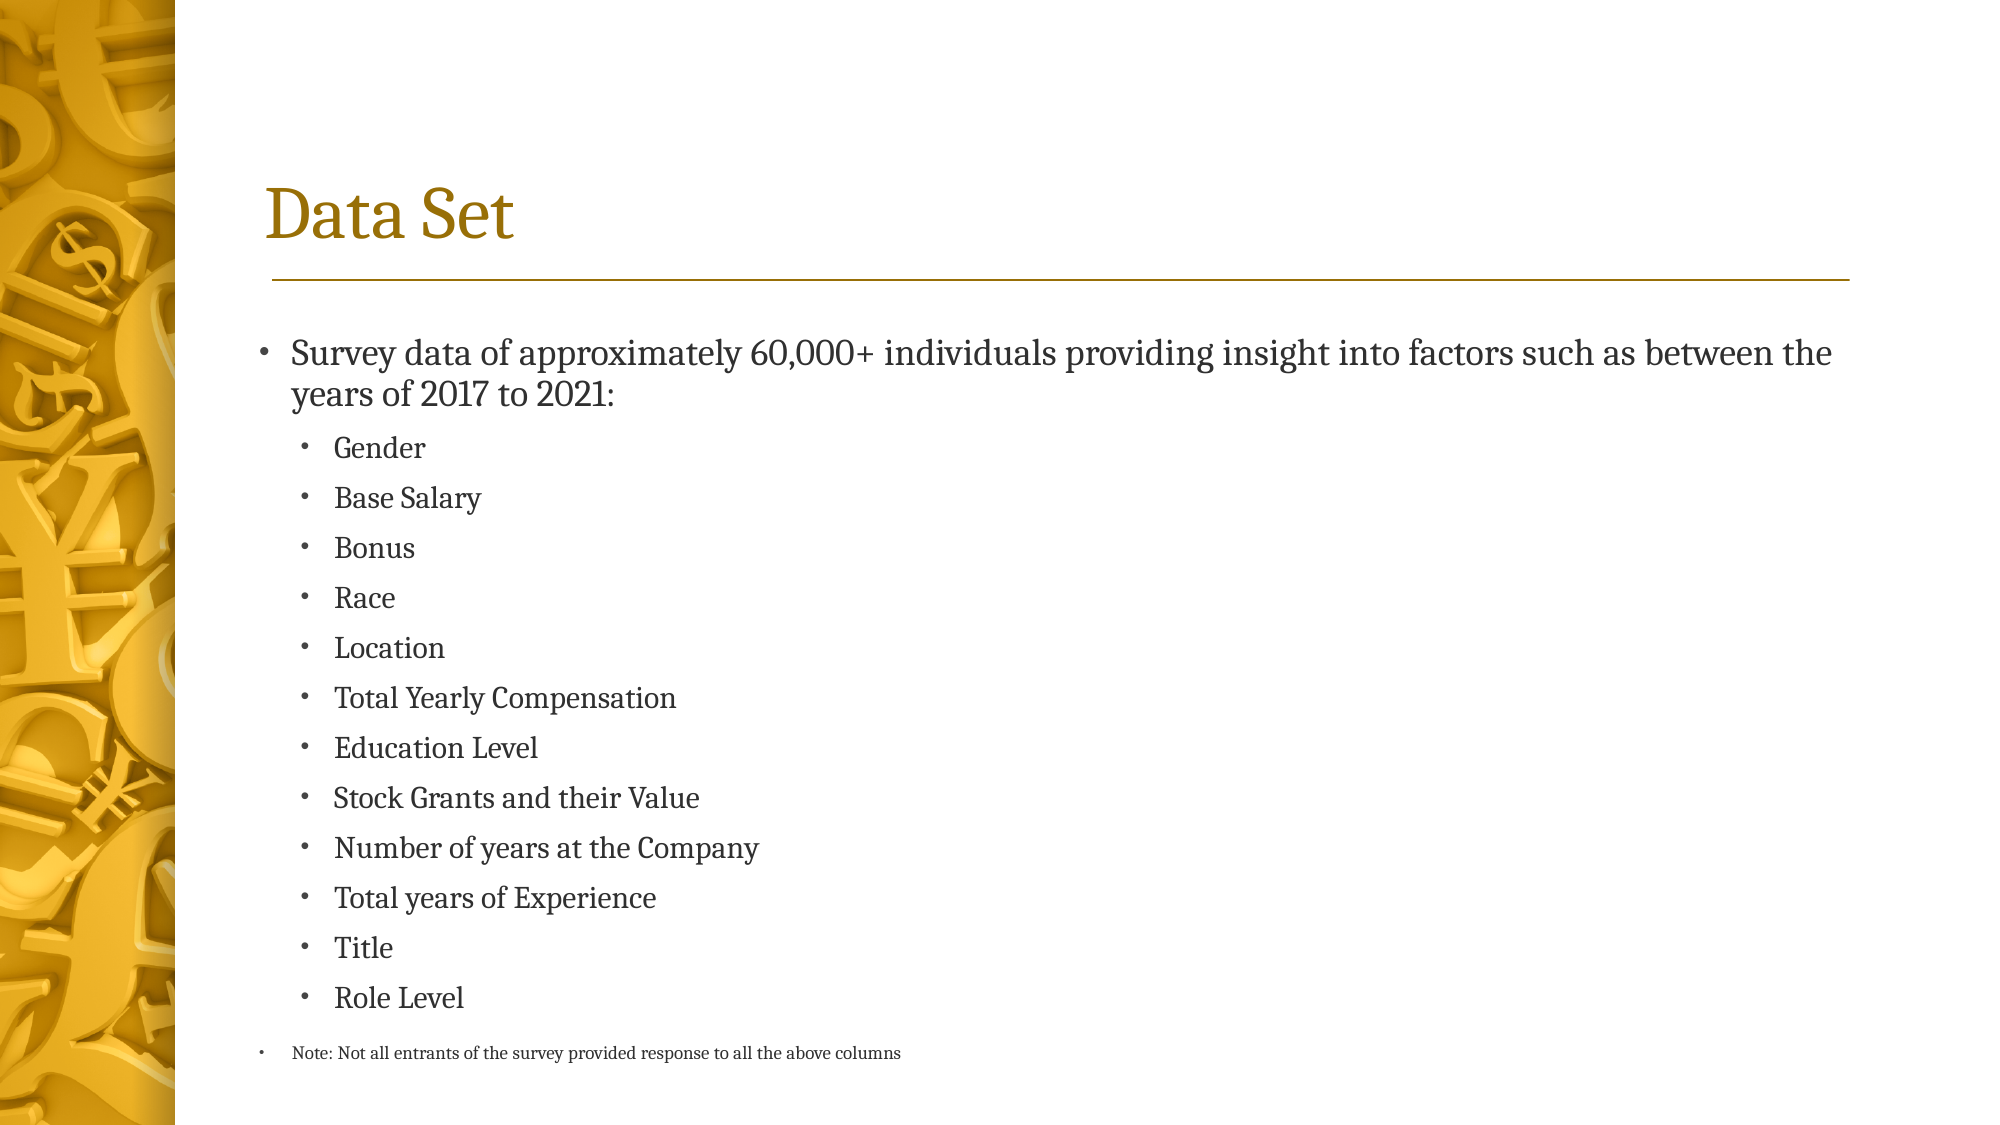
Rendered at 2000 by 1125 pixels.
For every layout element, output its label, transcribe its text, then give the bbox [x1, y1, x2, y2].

list Survey data of approximately 60,000+ individuals providing insight into factors such as between the years of 2017 to 2021: Gender Base Salary Bonus Race Location Total Yearly Compensation Education Level Stock Grants and their Value Number of years at the Company Total years of Experience Title Role Level Note: Not all entrants of the survey provided response to all the above columns [244, 325, 1875, 1075]
picture [0, 0, 175, 1125]
title Data Set [249, 62, 1863, 263]
